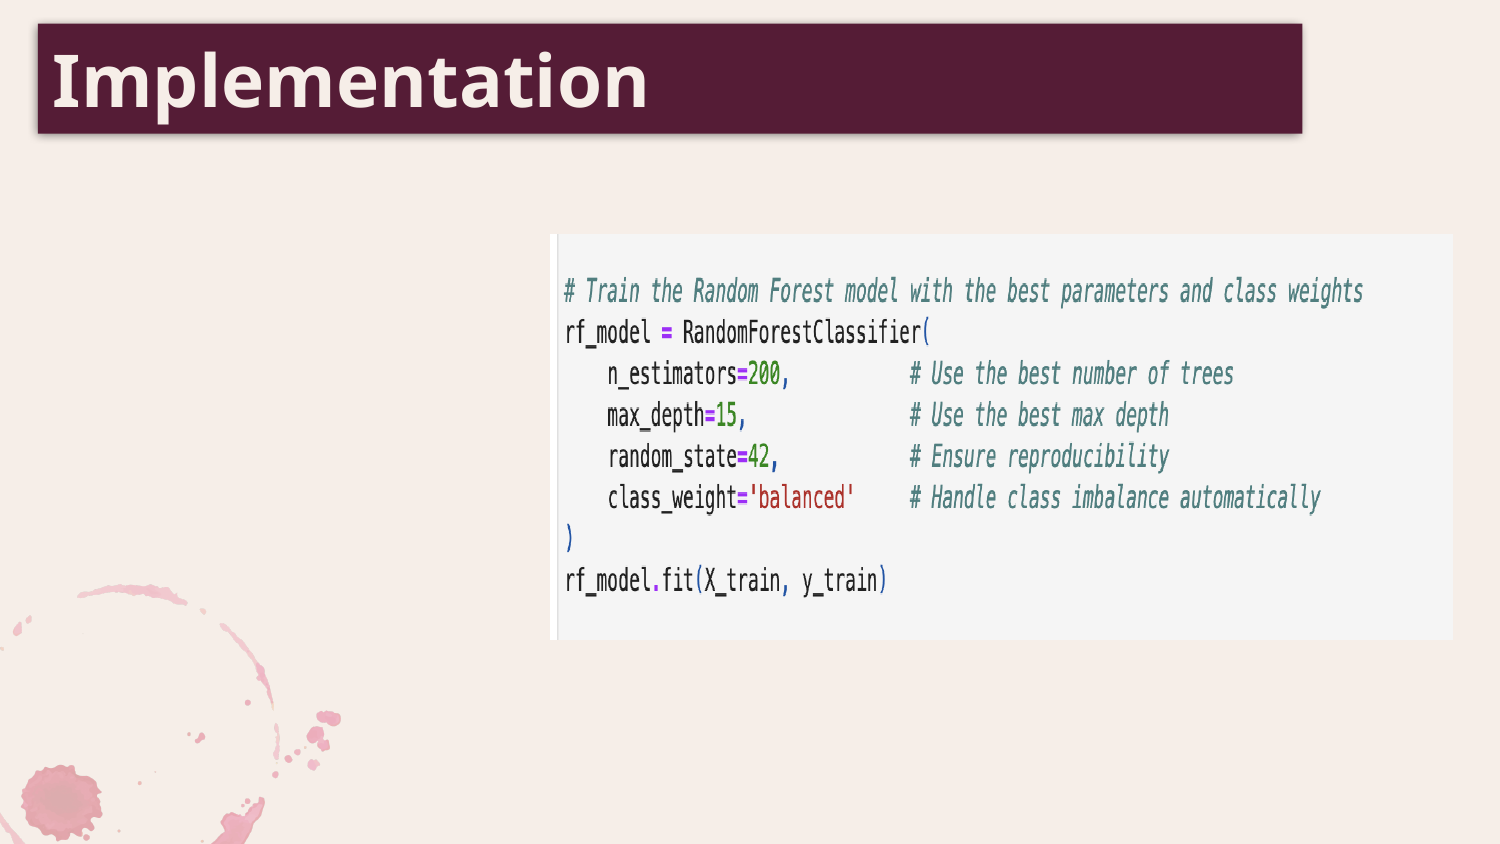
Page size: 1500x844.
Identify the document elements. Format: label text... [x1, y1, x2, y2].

picture [549, 234, 1453, 641]
title Implementation [37, 23, 1303, 134]
